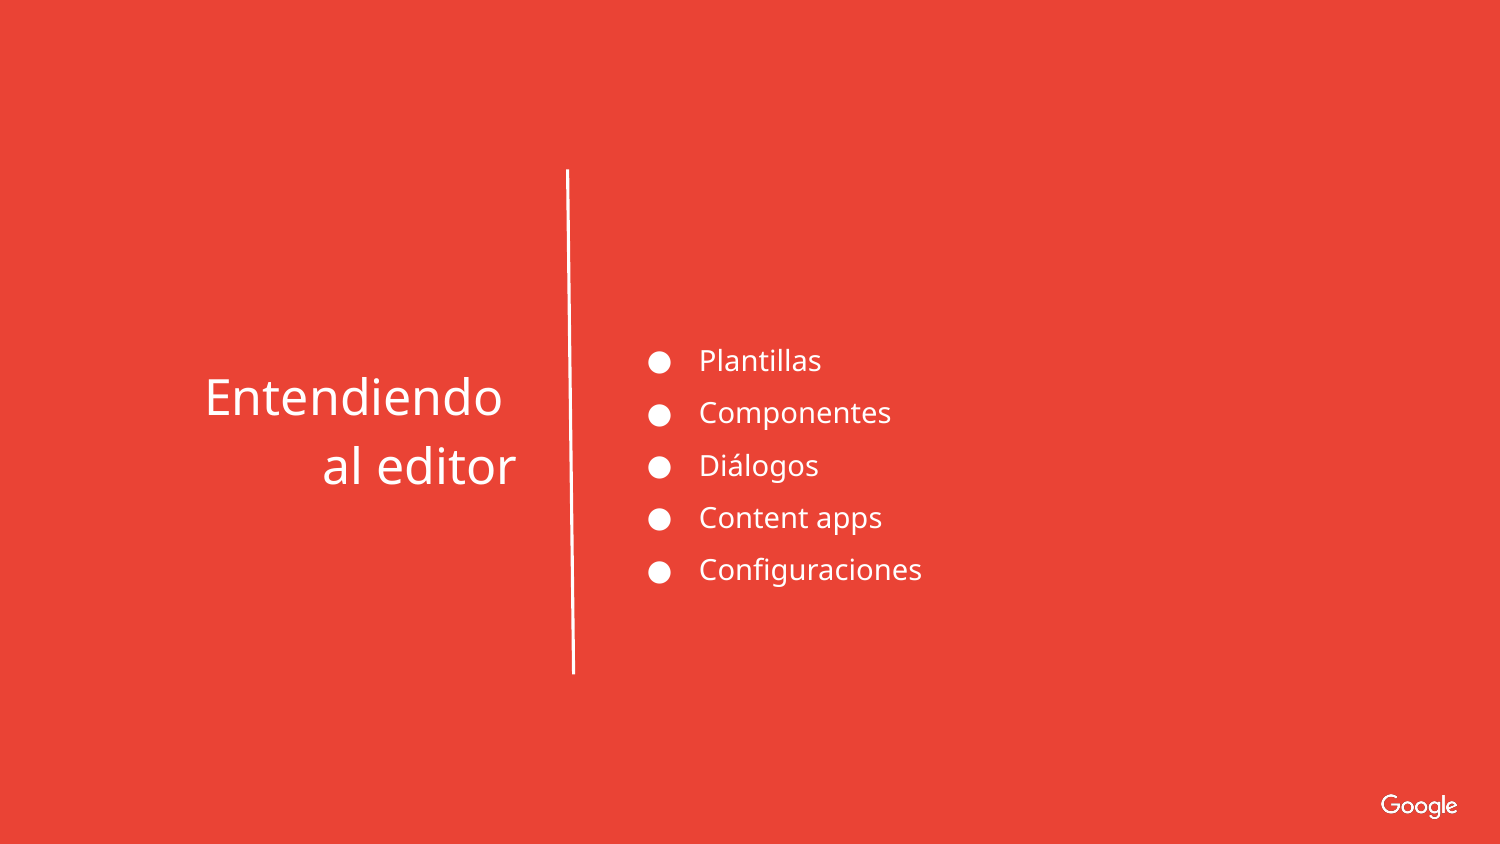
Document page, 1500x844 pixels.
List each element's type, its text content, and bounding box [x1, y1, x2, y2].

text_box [567, 169, 574, 675]
text_box Plantillas Componentes Diálogos Content apps Configuraciones [608, 309, 1257, 602]
text_box Entendiendo al editor [0, 341, 533, 510]
picture [1381, 794, 1458, 820]
